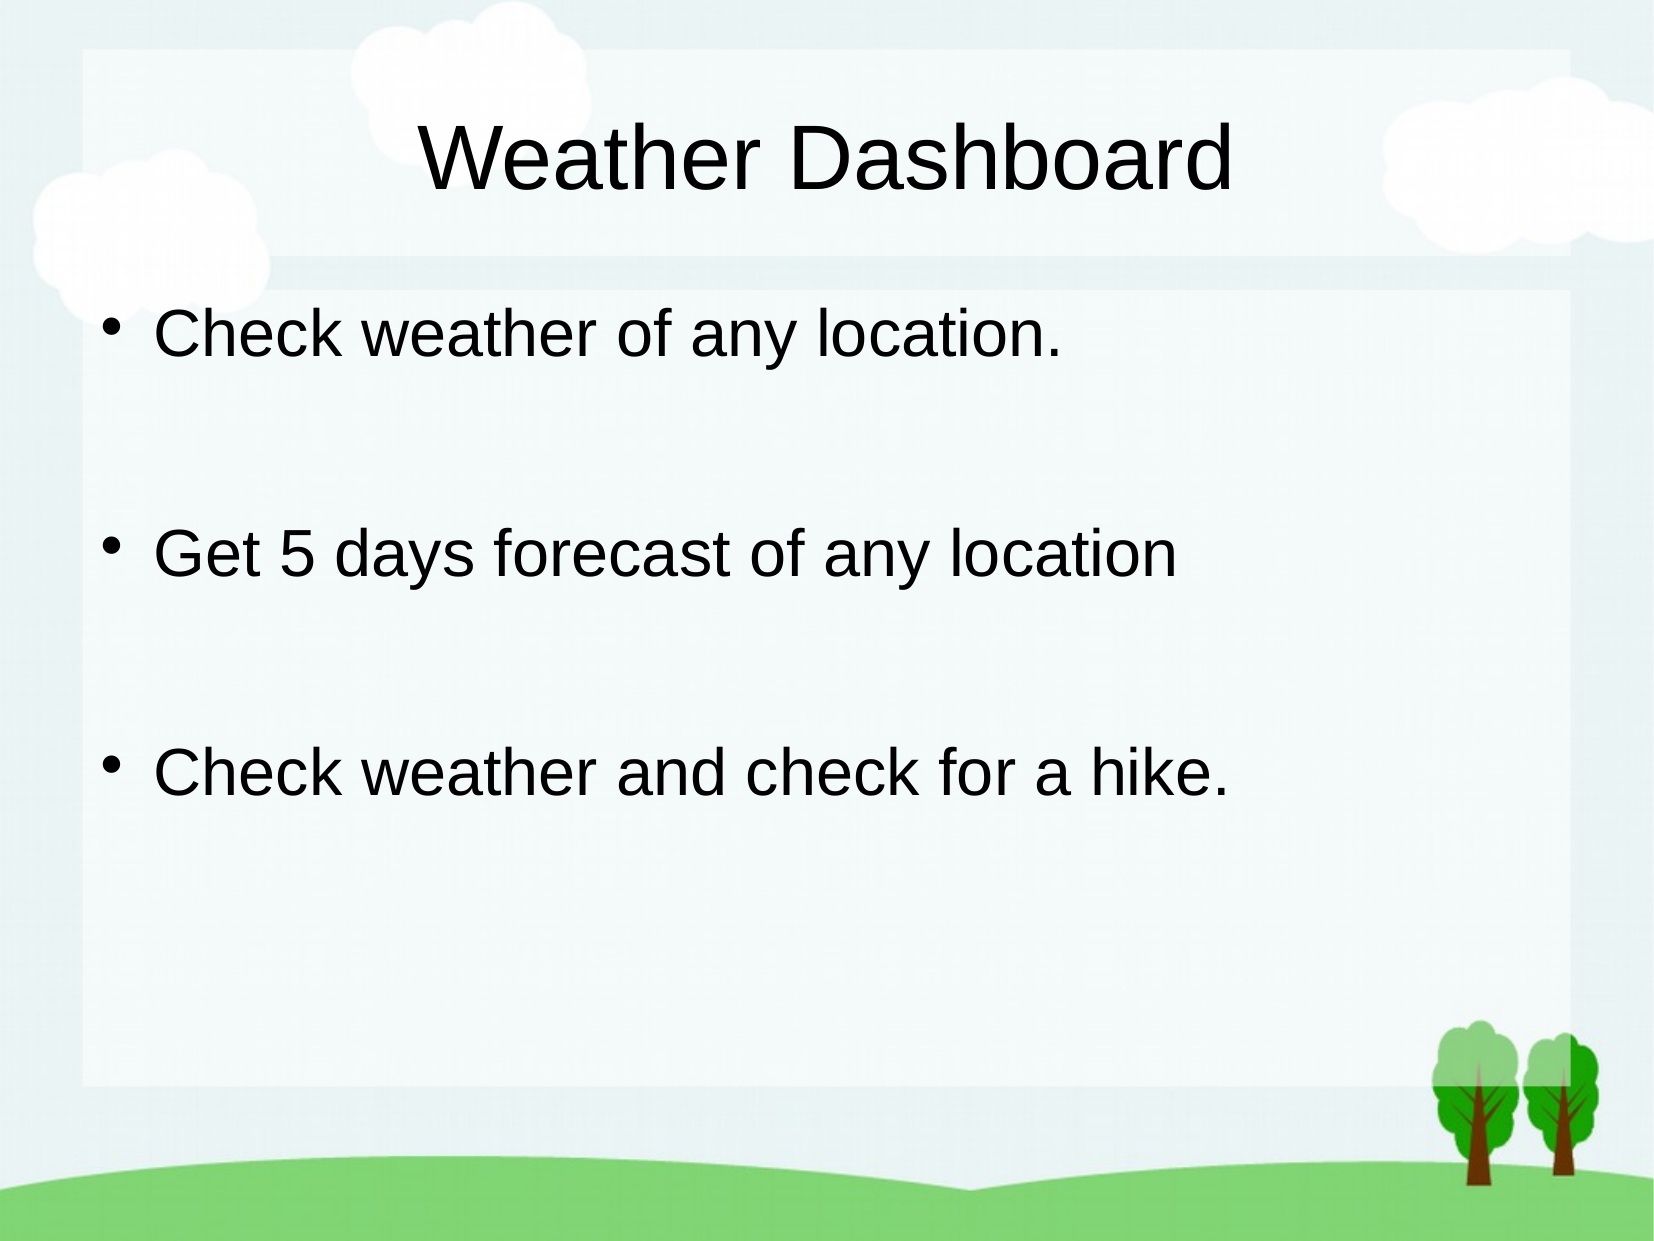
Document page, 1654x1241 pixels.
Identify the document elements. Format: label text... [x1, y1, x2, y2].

text_box Weather Dashboard [82, 49, 1571, 257]
text_box Check weather of any location. Get 5 days forecast of any location Check weather and check for a hike. [82, 290, 1571, 1087]
picture [0, 0, 1654, 1241]
